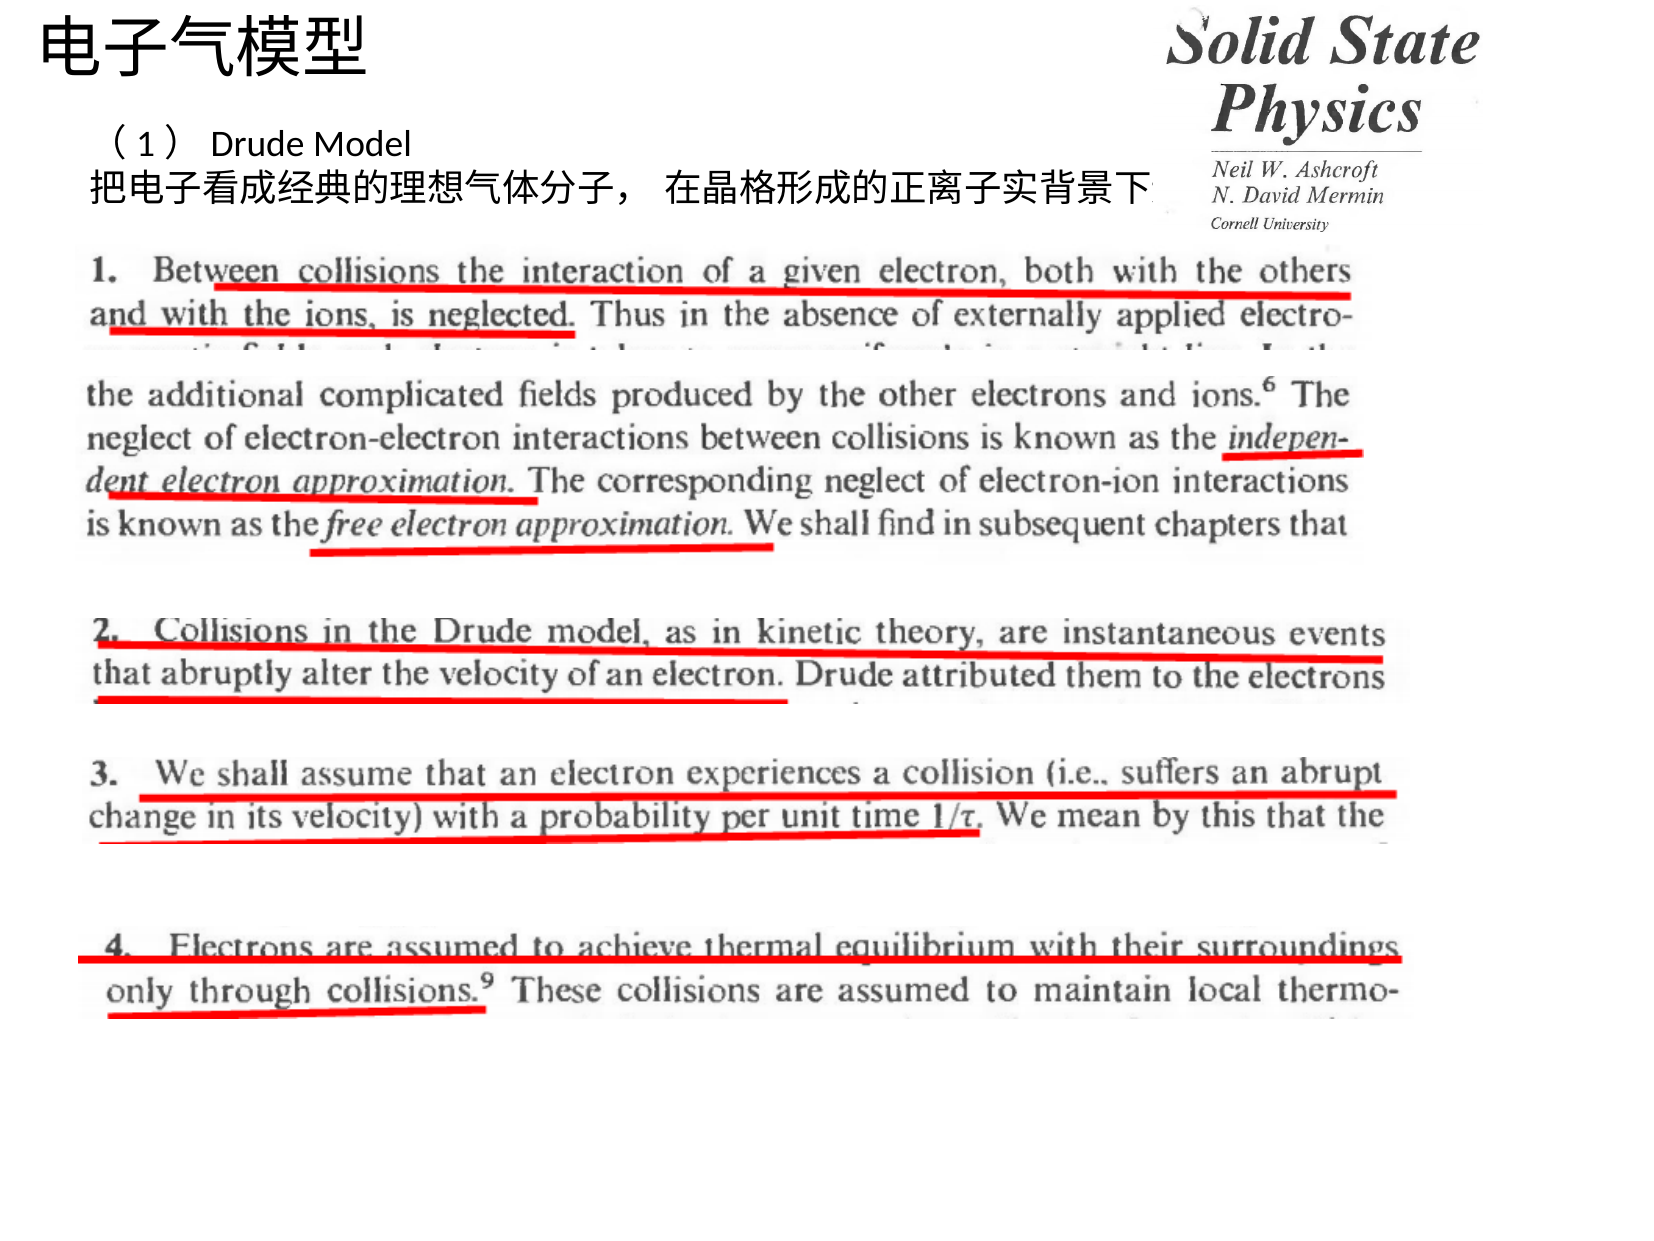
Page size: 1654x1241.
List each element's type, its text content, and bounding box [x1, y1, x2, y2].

picture [74, 617, 1410, 705]
picture [82, 757, 1410, 844]
text_box （1）Drude Model 把电子看成经典的理想气体分子， 在晶格形成的正离子实背景下运动。 [74, 111, 1148, 217]
picture [74, 244, 1372, 350]
picture [74, 376, 1365, 565]
text_box 电子气模型 [20, 16, 964, 85]
picture [77, 926, 1415, 1019]
picture [1153, 4, 1484, 232]
